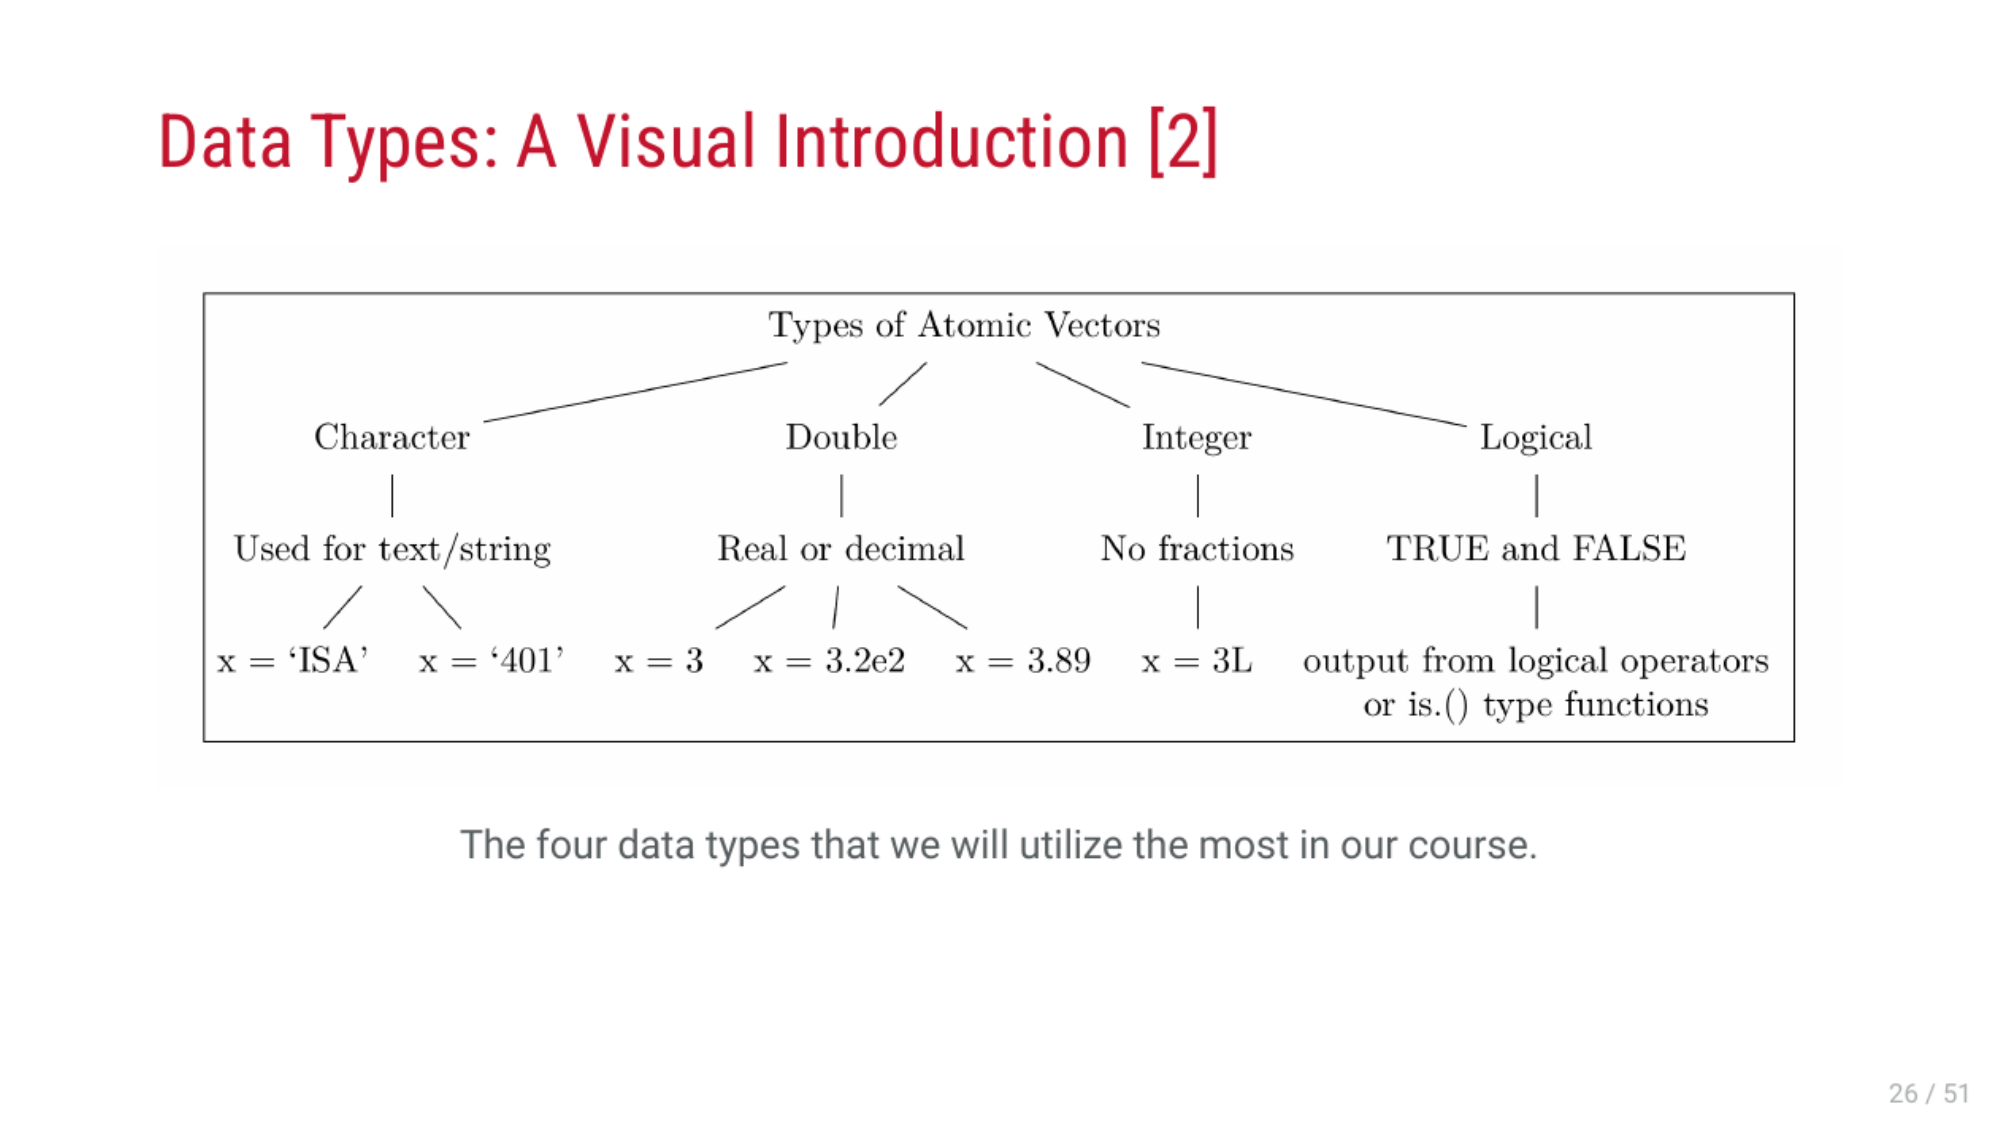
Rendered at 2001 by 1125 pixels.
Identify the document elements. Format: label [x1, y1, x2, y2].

list [0, 0, 2000, 1125]
